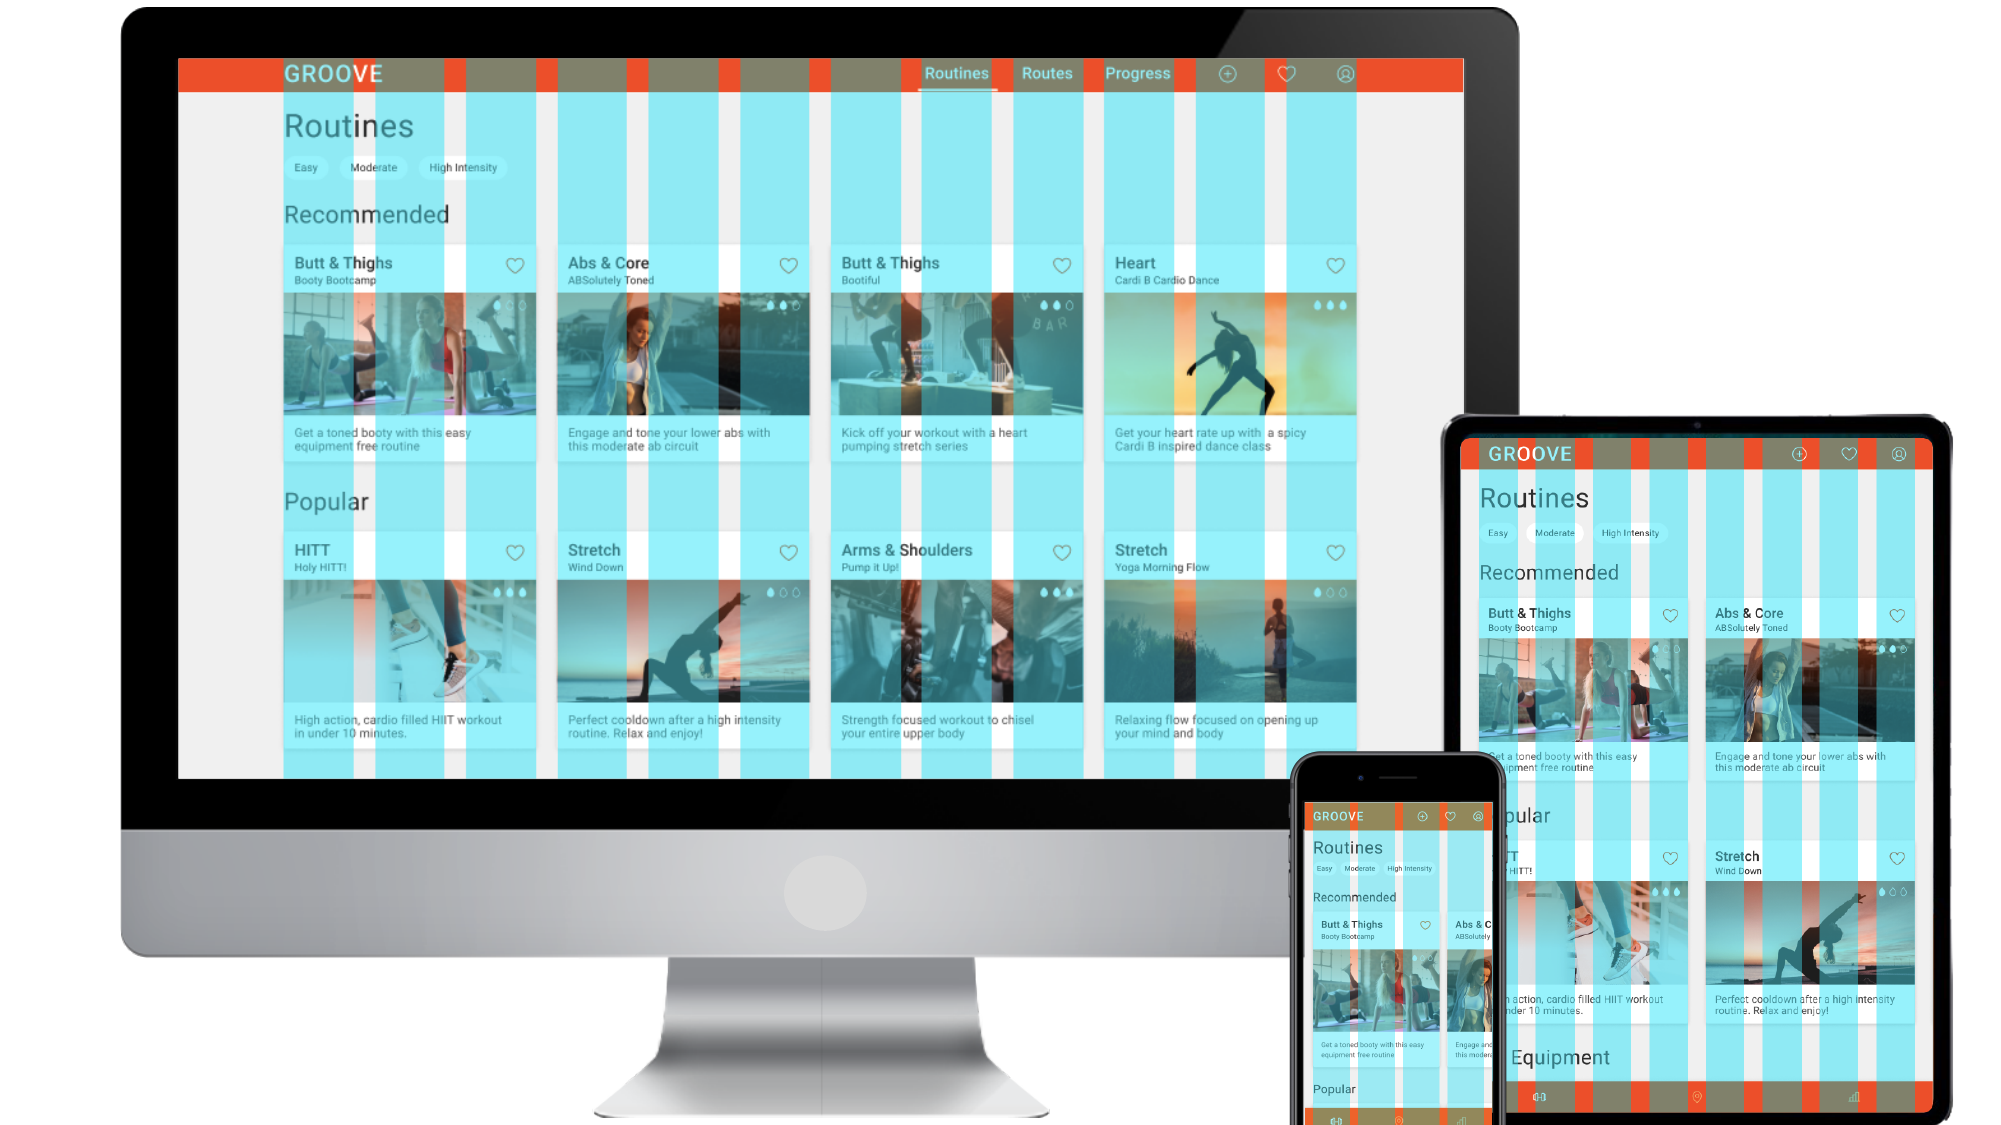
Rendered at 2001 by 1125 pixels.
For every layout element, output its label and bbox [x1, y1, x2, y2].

text_box [1307, 394, 2000, 1125]
text_box [119, 7, 1520, 1118]
text_box [1248, 742, 1548, 1125]
